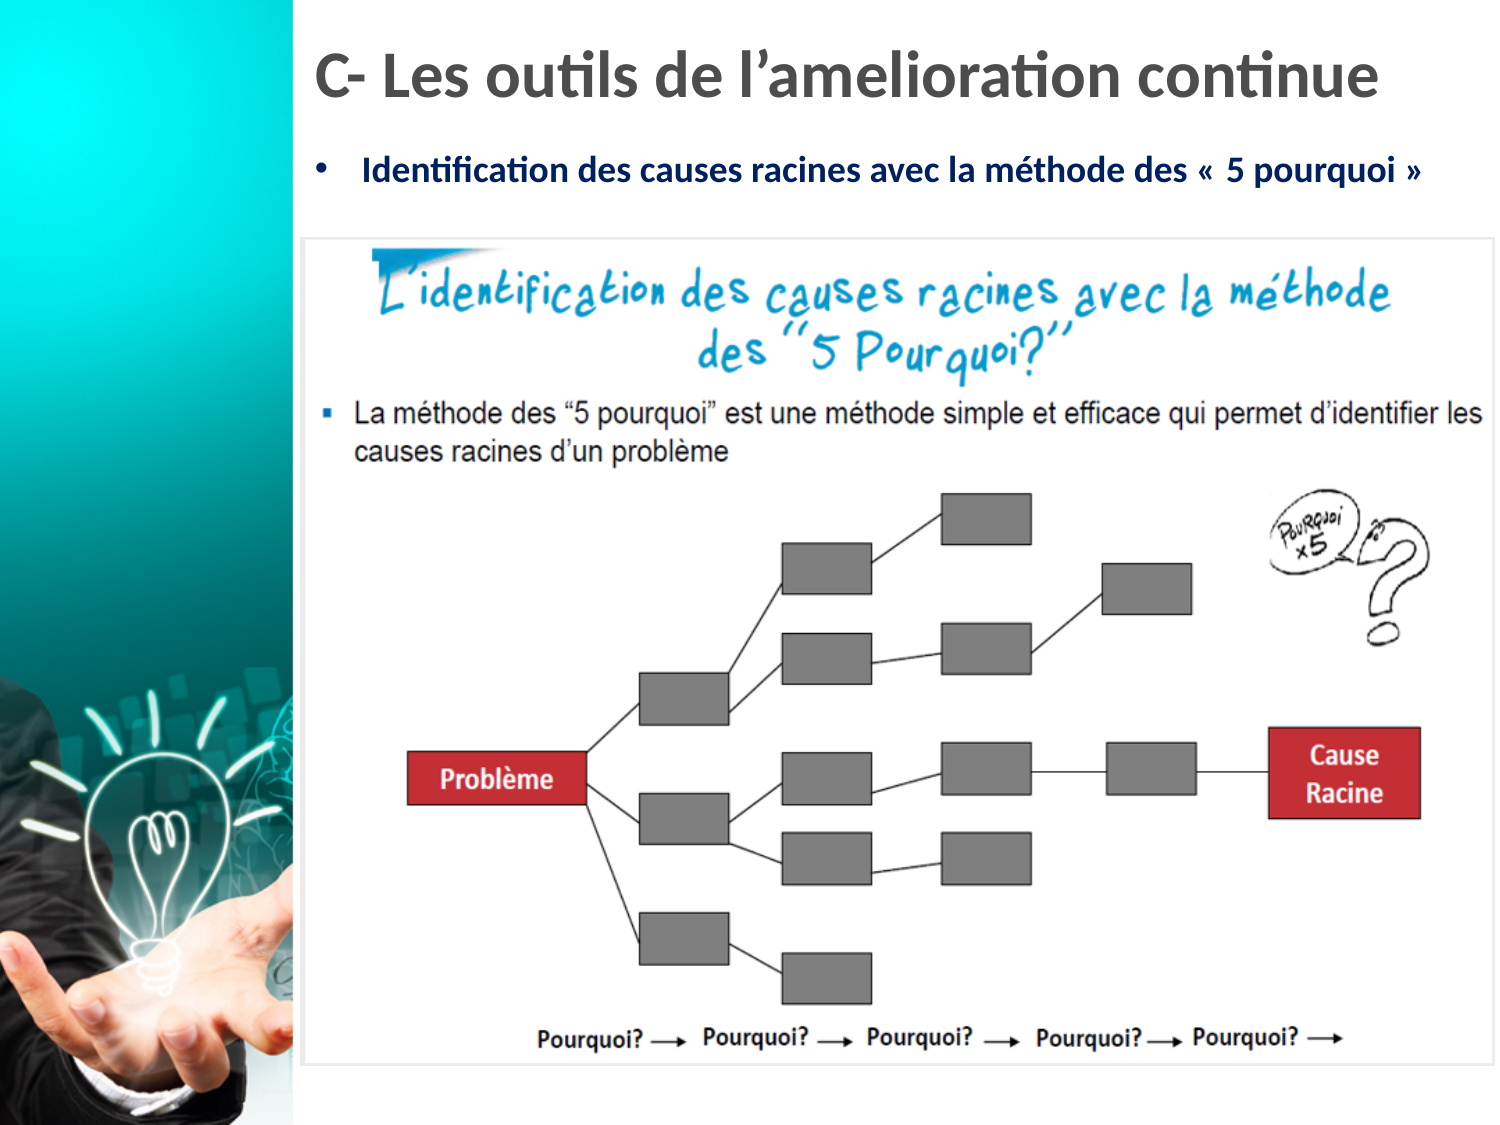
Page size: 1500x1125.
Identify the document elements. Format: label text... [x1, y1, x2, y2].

picture [0, 0, 1500, 1125]
text_box Identification des causes racines avec la méthode des « 5 pourquoi » [300, 137, 1475, 198]
title C- Les outils de l’amelioration continue [300, 12, 1488, 130]
